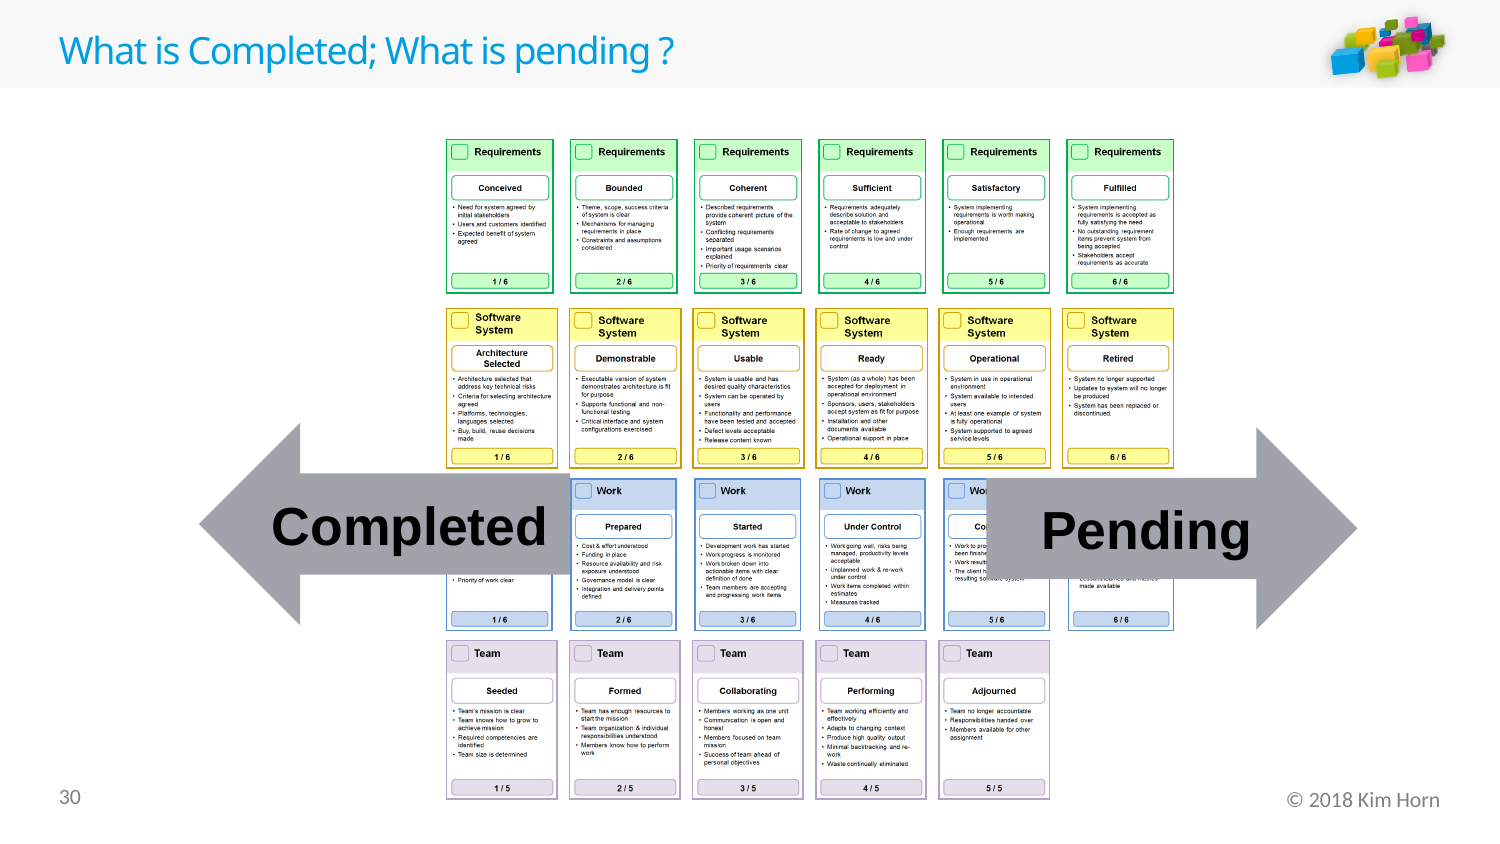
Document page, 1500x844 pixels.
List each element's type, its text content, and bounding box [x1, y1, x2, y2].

picture [569, 640, 680, 799]
picture [447, 640, 557, 799]
picture [447, 139, 553, 293]
picture [693, 640, 803, 799]
picture [944, 479, 1049, 630]
picture [819, 139, 925, 293]
picture [571, 139, 677, 293]
picture [695, 479, 801, 630]
title What is Completed; What is pending ? [58, 31, 1267, 73]
picture [447, 308, 558, 468]
text_box Completed [198, 422, 572, 627]
picture [1068, 479, 1174, 630]
picture [939, 640, 1049, 799]
picture [571, 479, 676, 630]
picture [693, 308, 804, 468]
picture [447, 479, 552, 630]
text_box Pending [985, 426, 1359, 631]
picture [939, 308, 1050, 468]
picture [820, 479, 925, 630]
picture [816, 640, 926, 799]
picture [1067, 139, 1174, 293]
picture [1063, 308, 1174, 468]
picture [943, 139, 1049, 293]
picture [816, 308, 927, 468]
picture [570, 308, 681, 468]
picture [695, 139, 801, 293]
